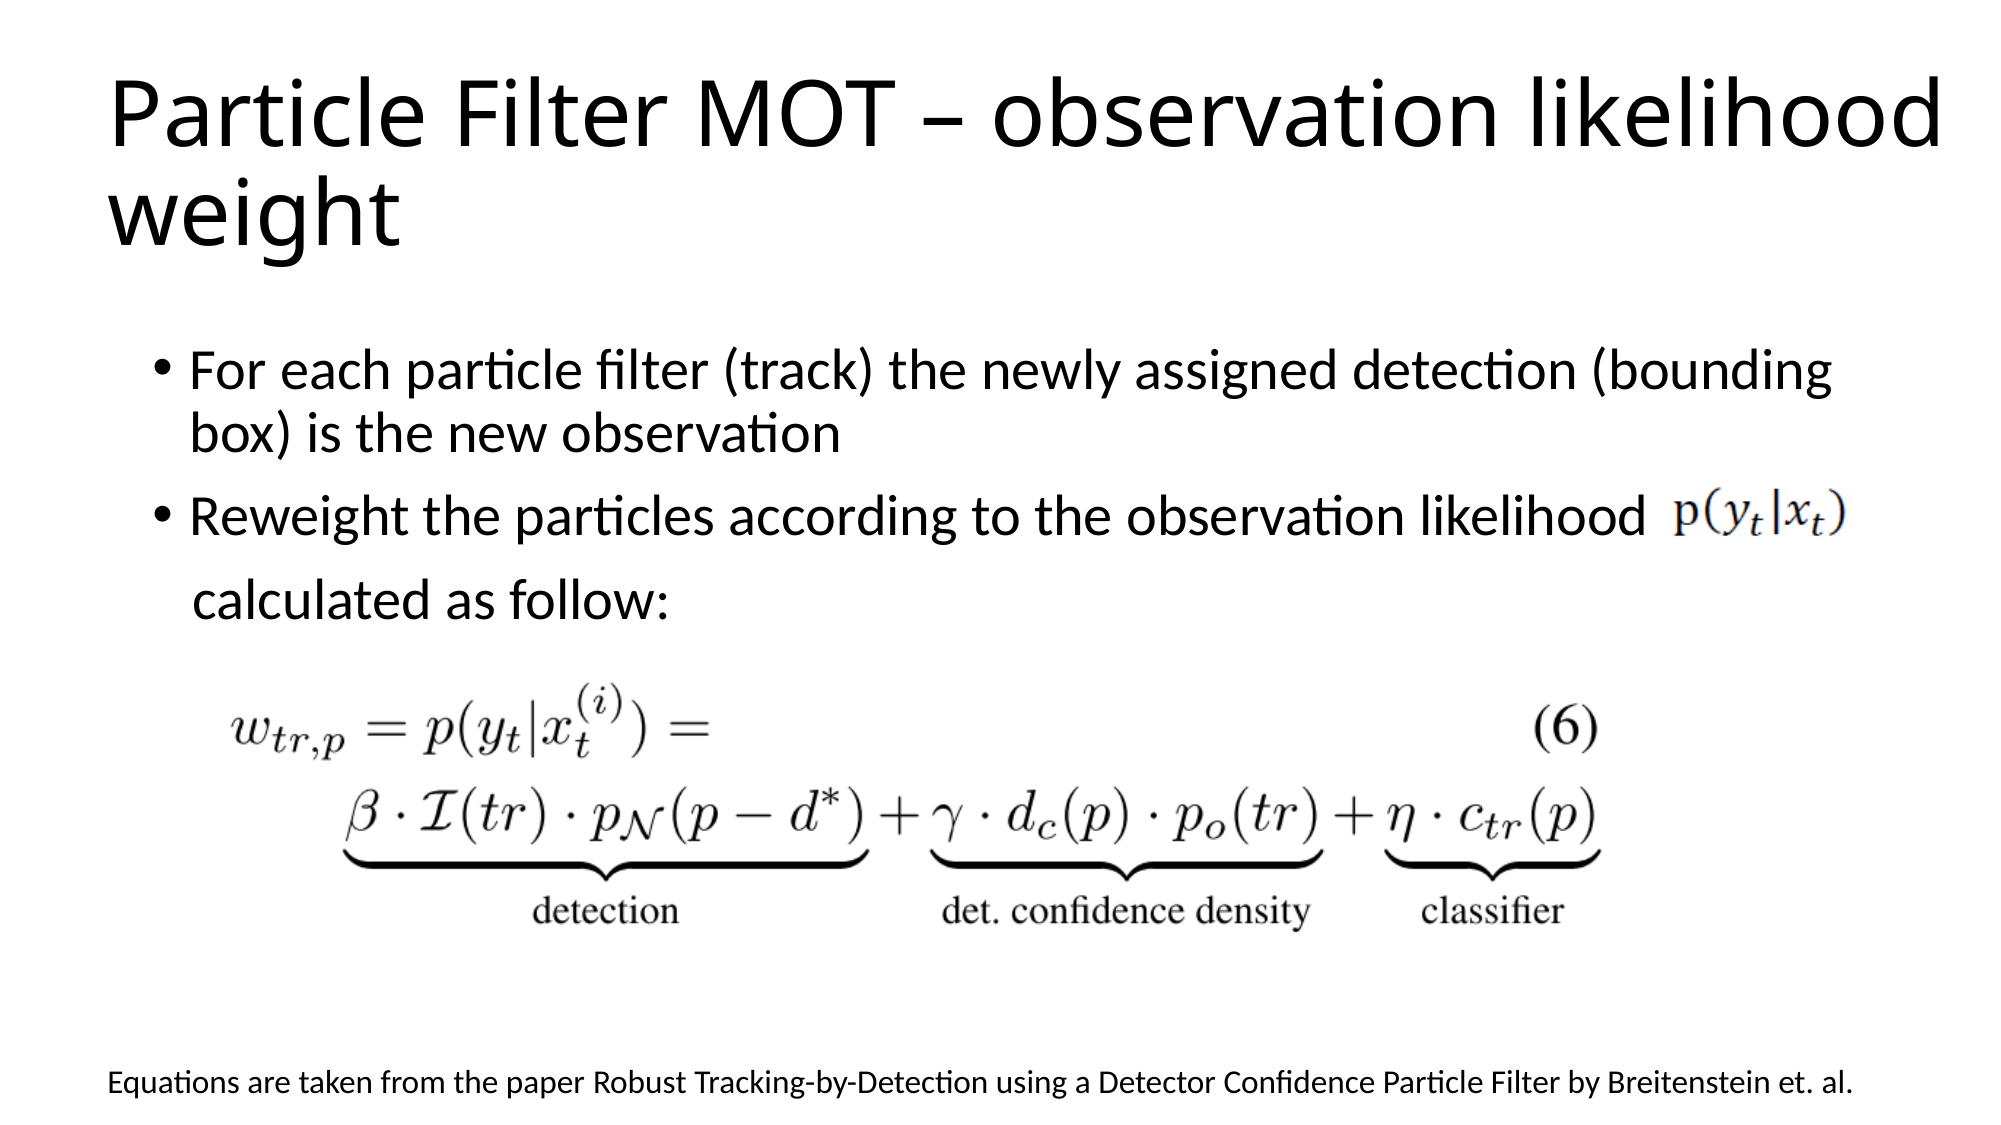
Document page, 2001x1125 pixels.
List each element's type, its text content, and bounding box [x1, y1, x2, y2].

title Particle Filter MOT – observation likelihood weight [92, 57, 1991, 275]
text_box Equations are taken from the paper Robust Tracking-by-Detection using a Detector Confidence Particle Filter by Breitenstein et. al. [92, 1052, 1908, 1125]
list For each particle filter (track) the newly assigned detection (bounding box) is the new observation Reweight the particles according to the observation likelihood calculated as follow: [137, 331, 1863, 664]
picture [222, 664, 1612, 938]
picture [1668, 464, 1855, 548]
